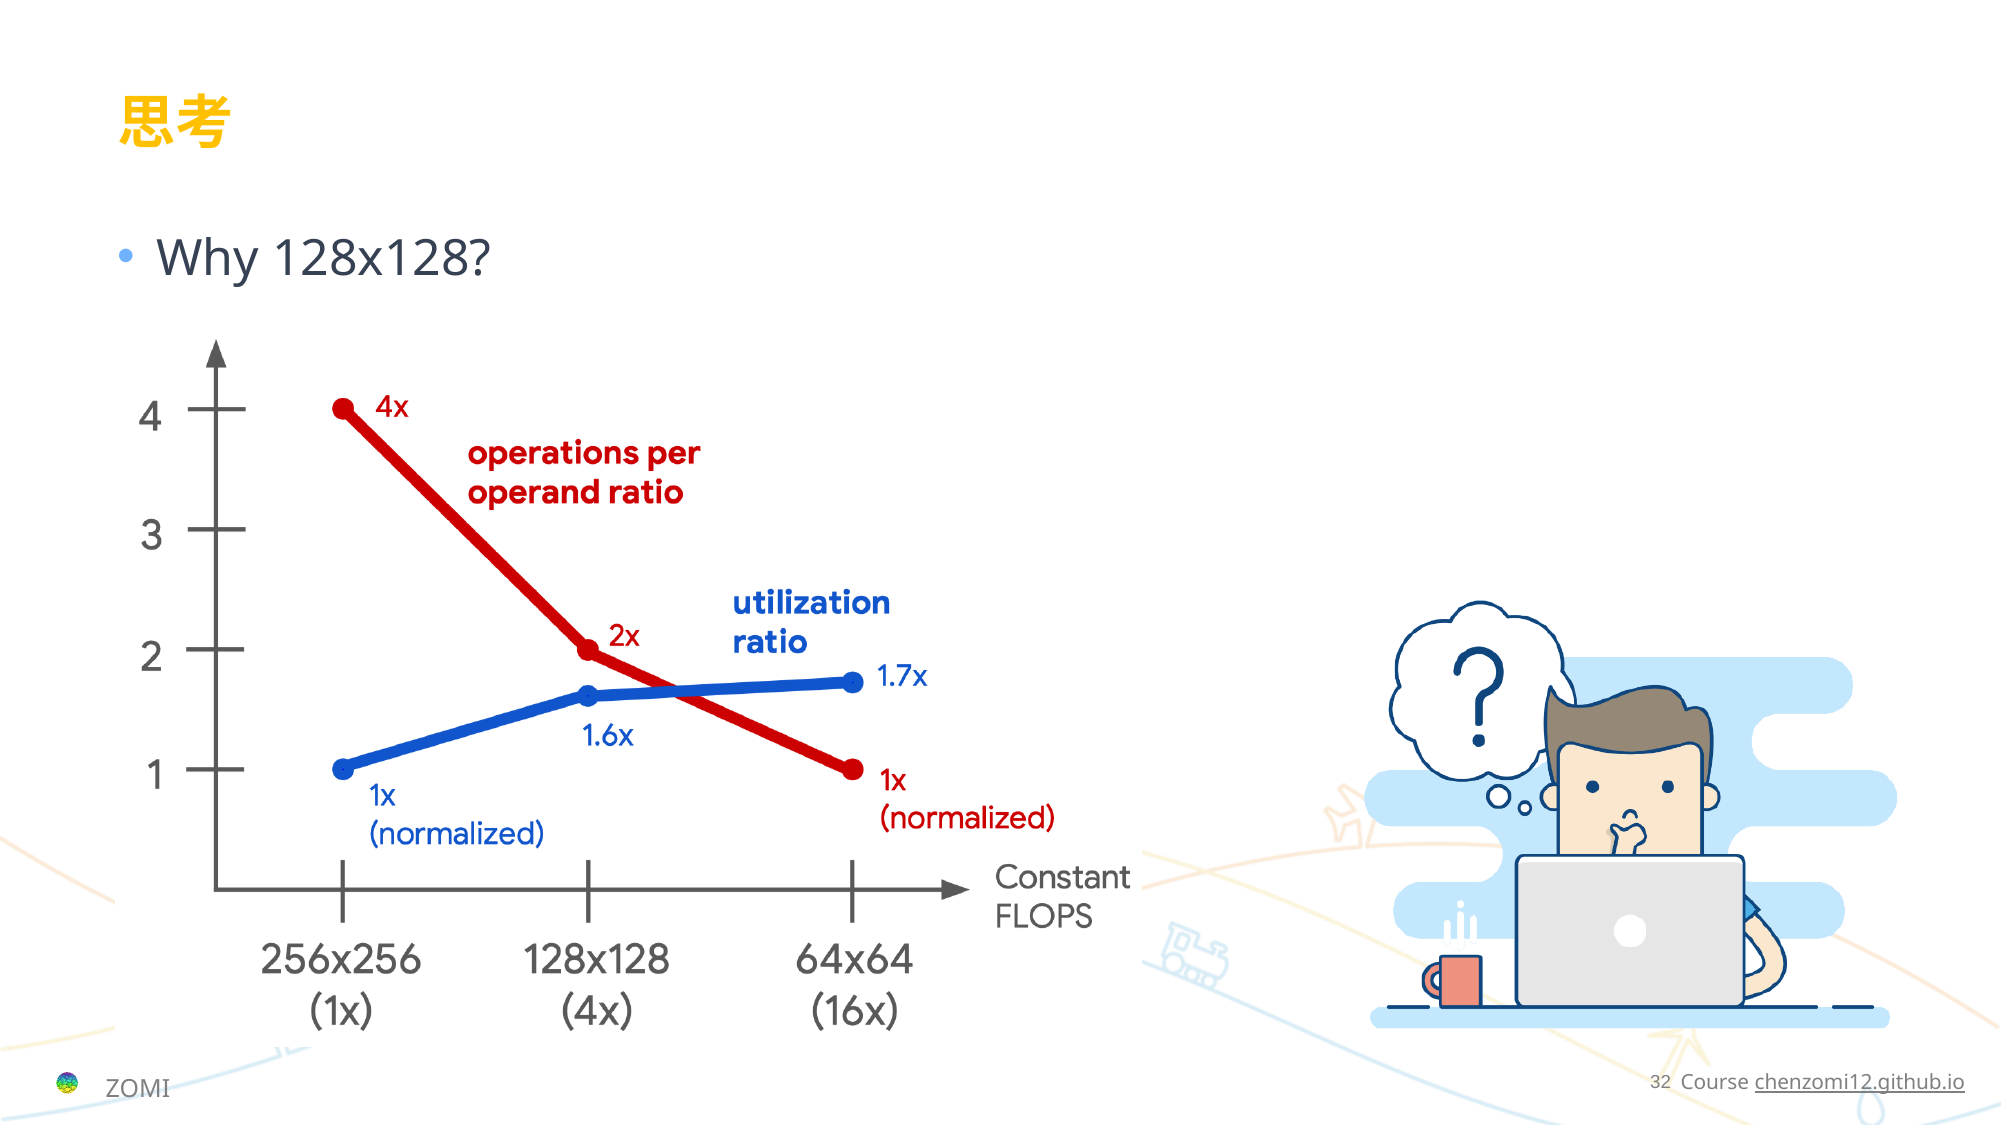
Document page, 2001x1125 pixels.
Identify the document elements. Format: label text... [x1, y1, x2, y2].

list Why 128x128? [102, 187, 1900, 1008]
picture [57, 1073, 77, 1093]
title 思考 [102, 78, 1900, 175]
picture [115, 318, 1142, 1048]
picture [1350, 588, 1915, 1038]
